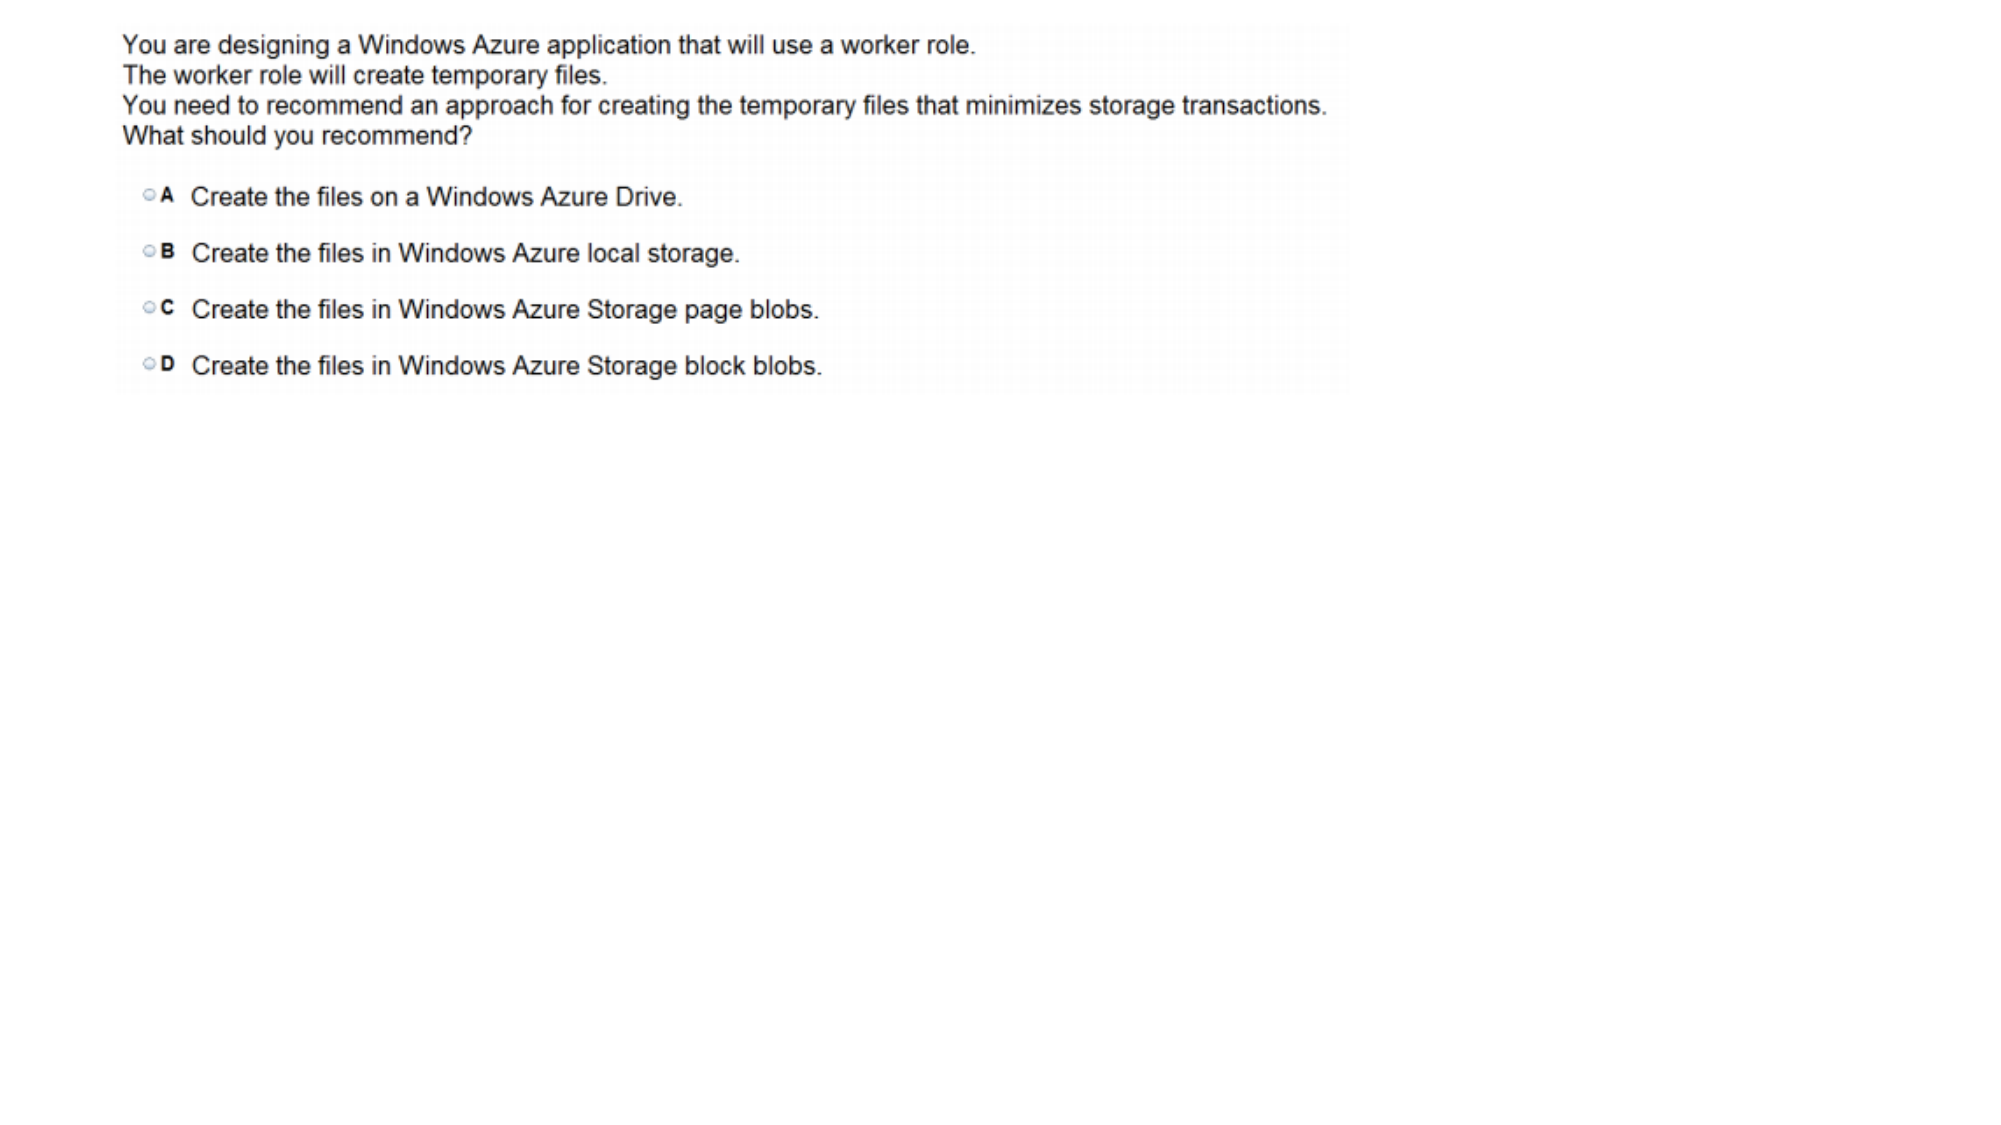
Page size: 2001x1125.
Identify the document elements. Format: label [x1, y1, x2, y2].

picture [115, 17, 1379, 424]
